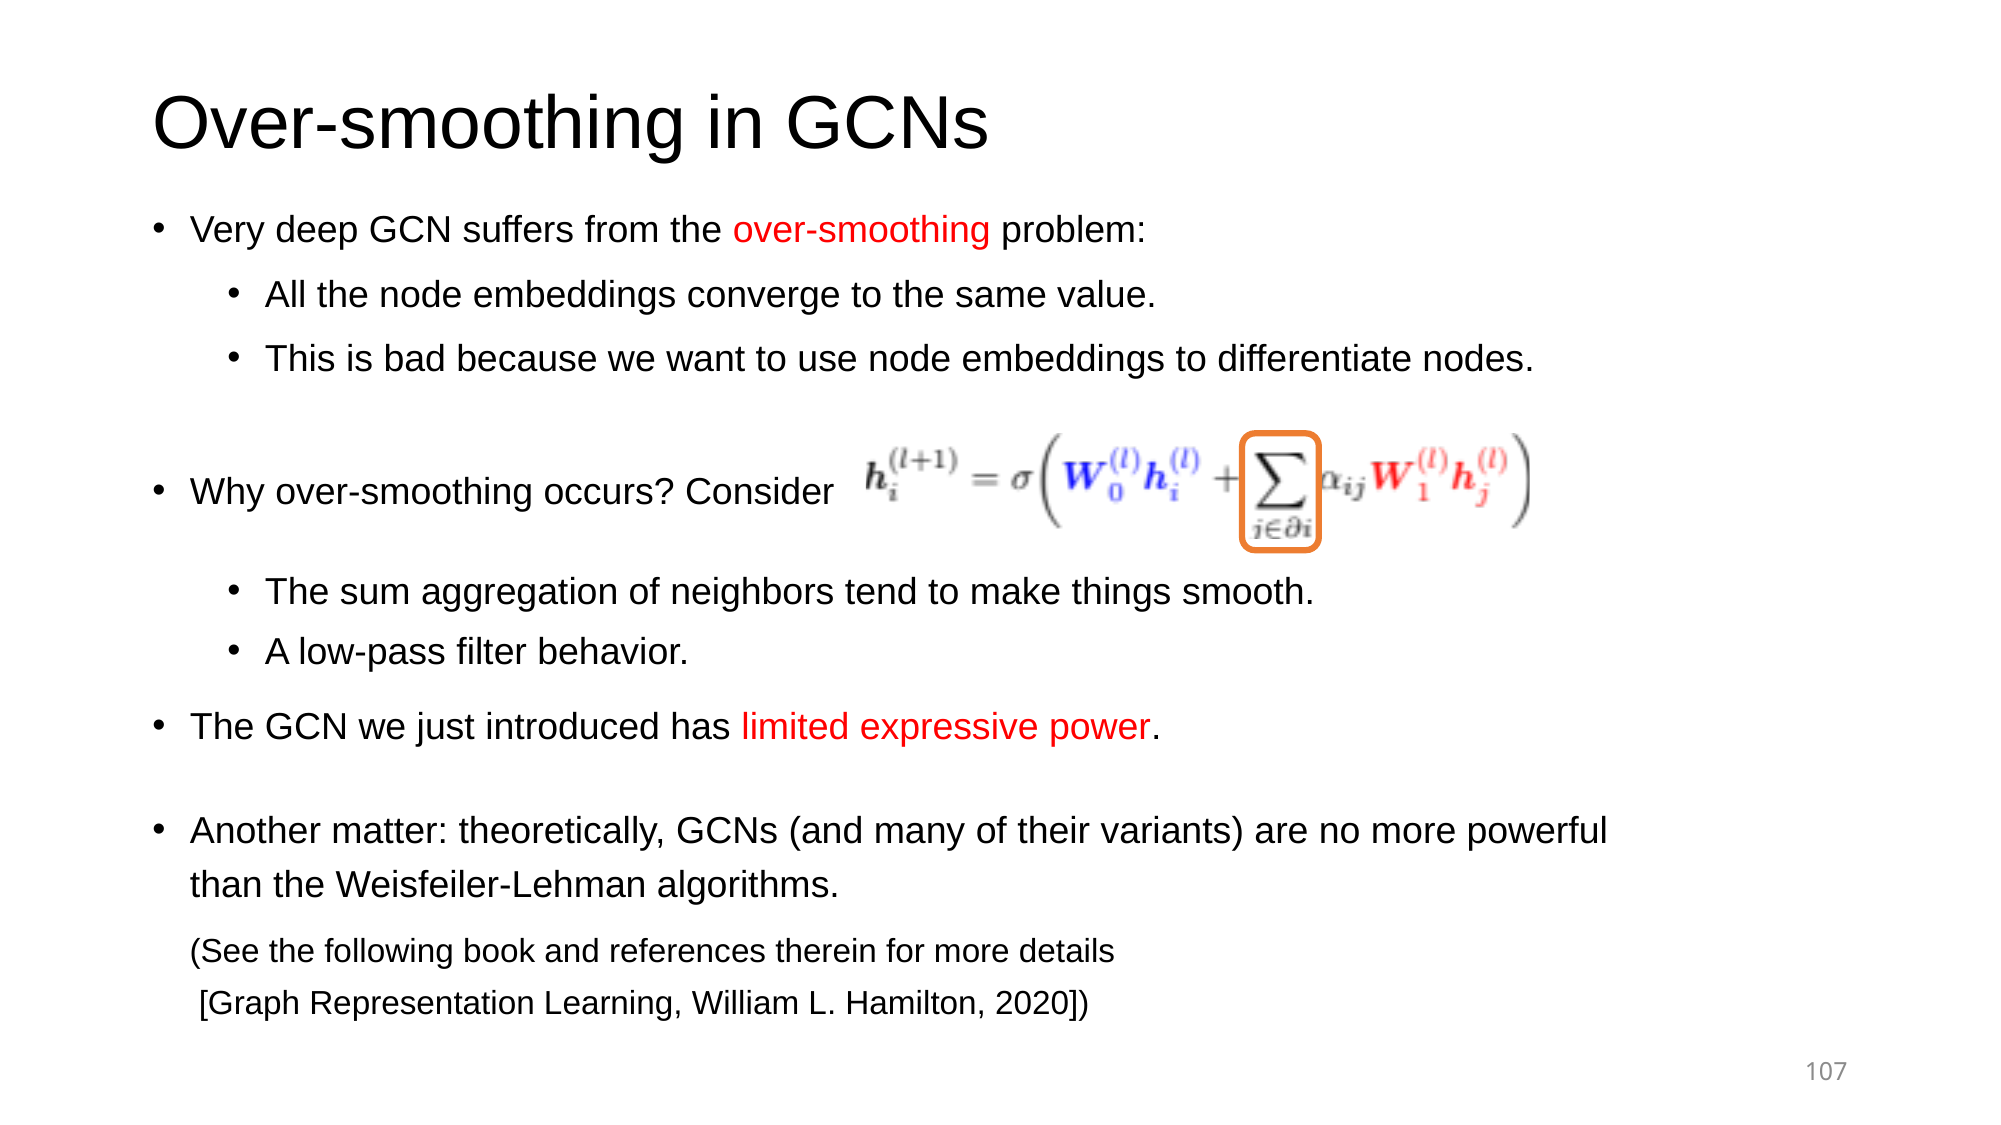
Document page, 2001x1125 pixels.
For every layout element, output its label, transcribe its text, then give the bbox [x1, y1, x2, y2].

title Over-smoothing in GCNs [137, 59, 1863, 189]
text_box [1241, 539, 1320, 552]
picture [865, 433, 1530, 539]
slide_number 107 [1412, 1042, 1863, 1103]
list Very deep GCN suffers from the over-smoothing problem: All the node embeddings converge to the same value. This is bad because we want to use node embeddings to differentiate nodes. Why over-smoothing occurs? Consider The sum aggregation of neighbors tend to make things smooth. A low-pass filter behavior. The GCN we just introduced has limited expressive power. Another matter: theoretically, GCNs (and many of their variants) are no more powerful than the Weisfeiler-Lehman algorithms. (See the following book and references therein for more details [Graph Representation Learning, William L. Hamilton, 2020]) [137, 188, 1703, 1087]
